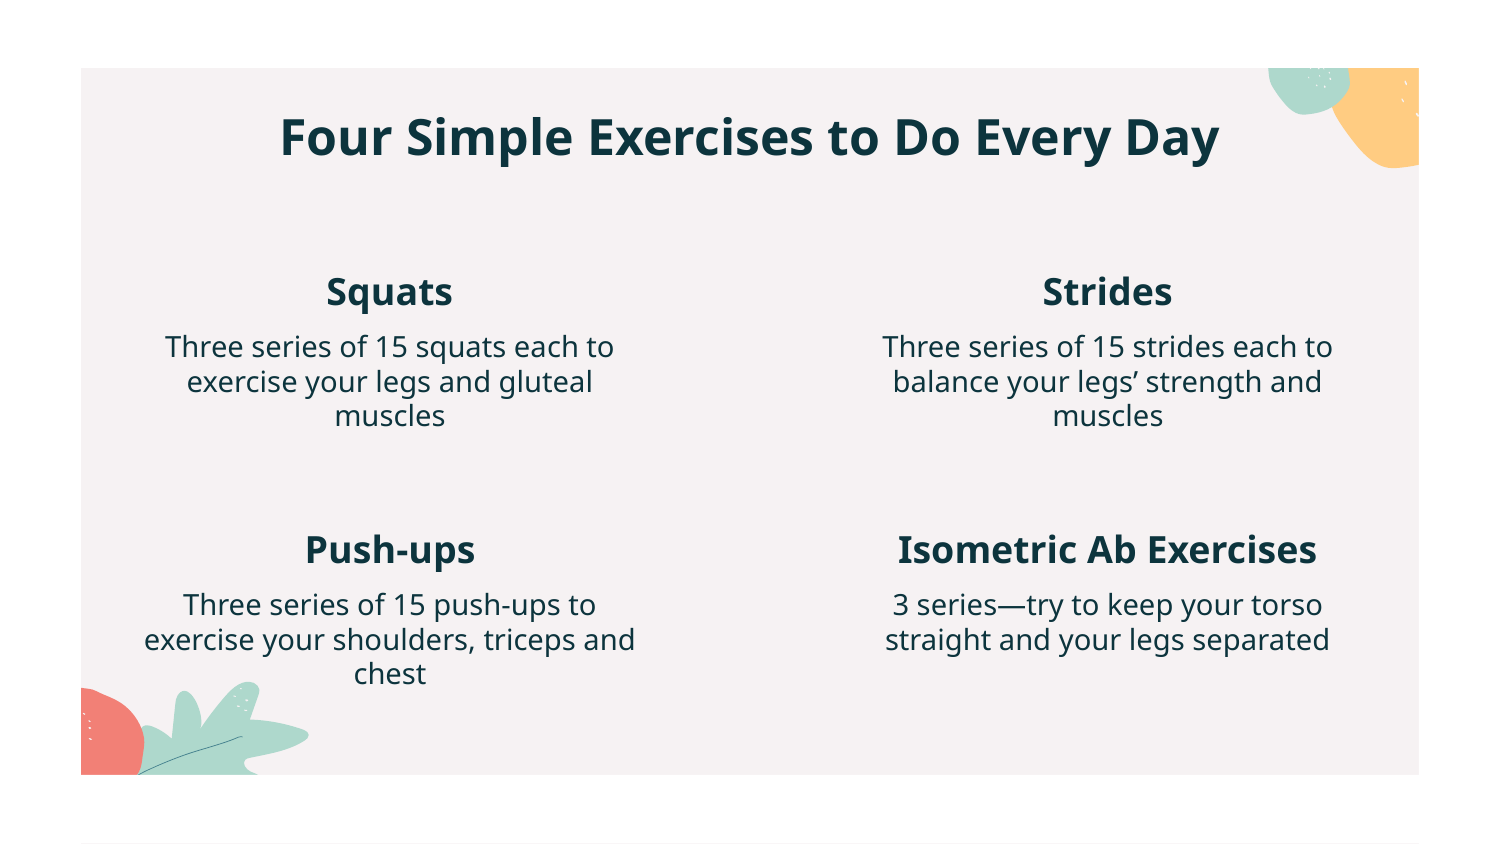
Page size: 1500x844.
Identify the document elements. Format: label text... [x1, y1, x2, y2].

subtitle Isometric Ab Exercises [836, 509, 1380, 570]
subtitle Three series of 15 strides each to balance your legs’ strength and muscles [836, 312, 1380, 430]
subtitle Strides [836, 251, 1380, 312]
subtitle Push-ups [118, 509, 662, 570]
subtitle 3 series—try to keep your torso straight and your legs separated [836, 570, 1380, 688]
title Four Simple Exercises to Do Every Day [154, 90, 1346, 181]
subtitle Squats [118, 251, 662, 312]
subtitle Three series of 15 squats each to exercise your legs and gluteal muscles [118, 312, 662, 430]
subtitle Three series of 15 push-ups to exercise your shoulders, triceps and chest [118, 570, 662, 688]
